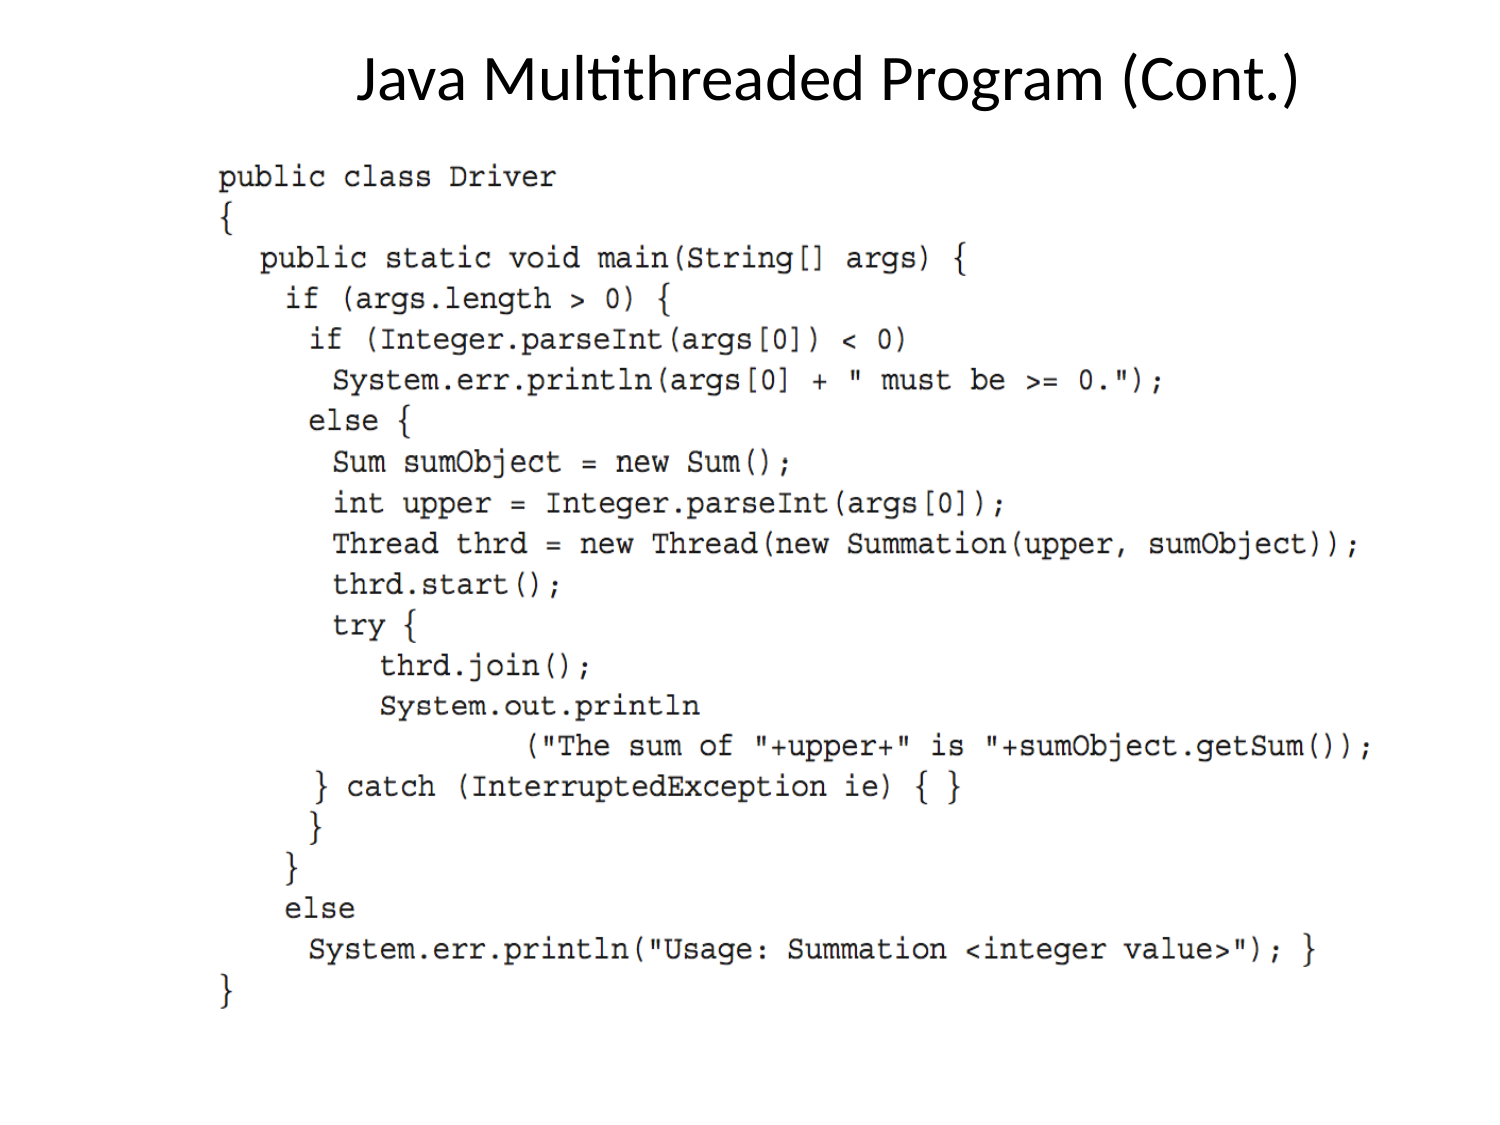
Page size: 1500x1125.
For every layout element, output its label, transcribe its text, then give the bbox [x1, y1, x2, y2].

picture [194, 141, 1419, 1022]
title Java Multithreaded Program (Cont.) [196, 26, 1463, 122]
